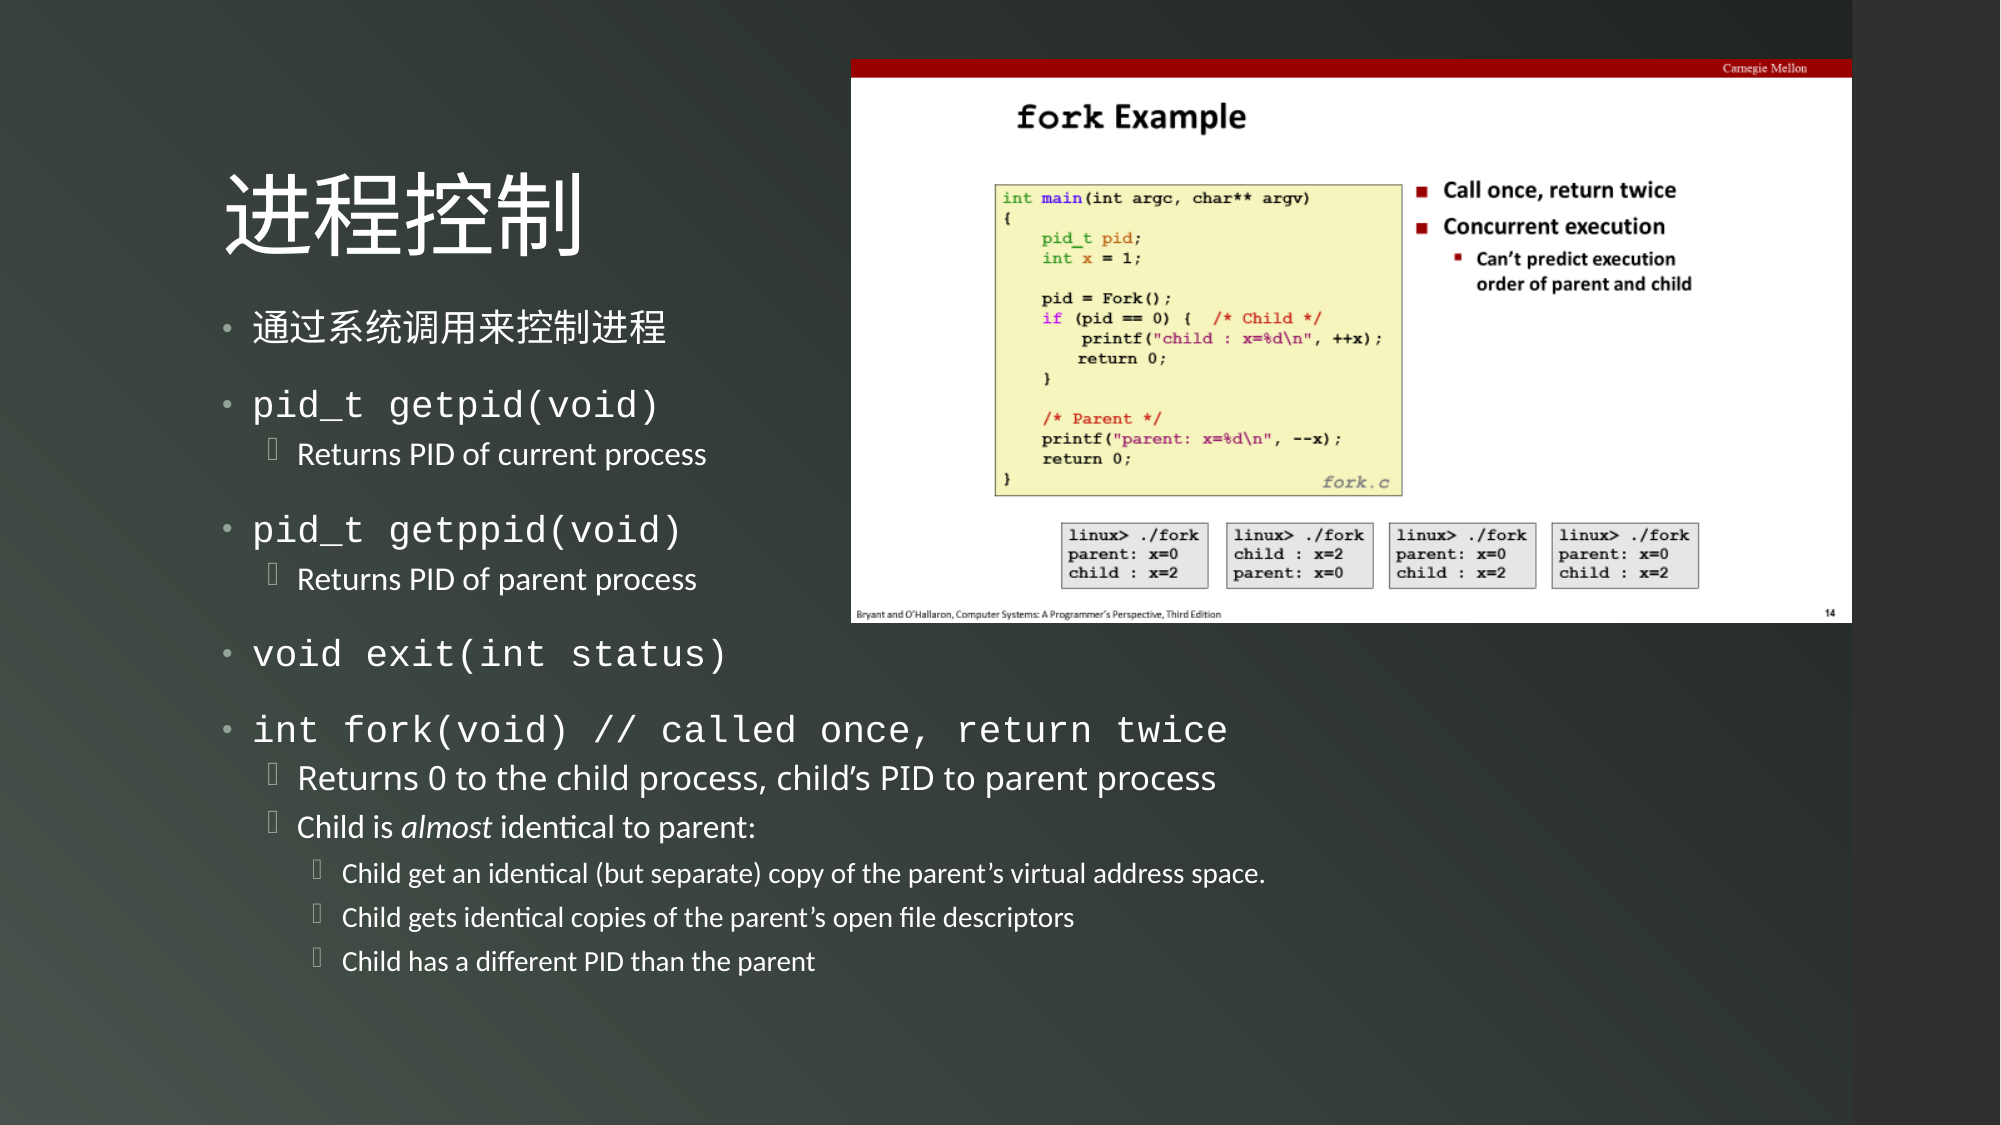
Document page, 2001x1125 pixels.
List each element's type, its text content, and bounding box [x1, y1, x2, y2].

picture [850, 59, 1852, 623]
list 通过系统调用来控制进程 pid_t getpid(void) Returns PID of current process pid_t getppid(void) Returns PID of parent process void exit(int status) int fork(void) // called once, return twice Returns 0 to the child process, child’s PID to parent process Child is almost identical to parent: Child get an identical (but separate) copy of the parent’s virtual address space. Child gets identical copies of the parent’s open file descriptors Child has a different PID than the parent [206, 299, 1617, 1014]
title 进程控制 [206, 60, 845, 278]
